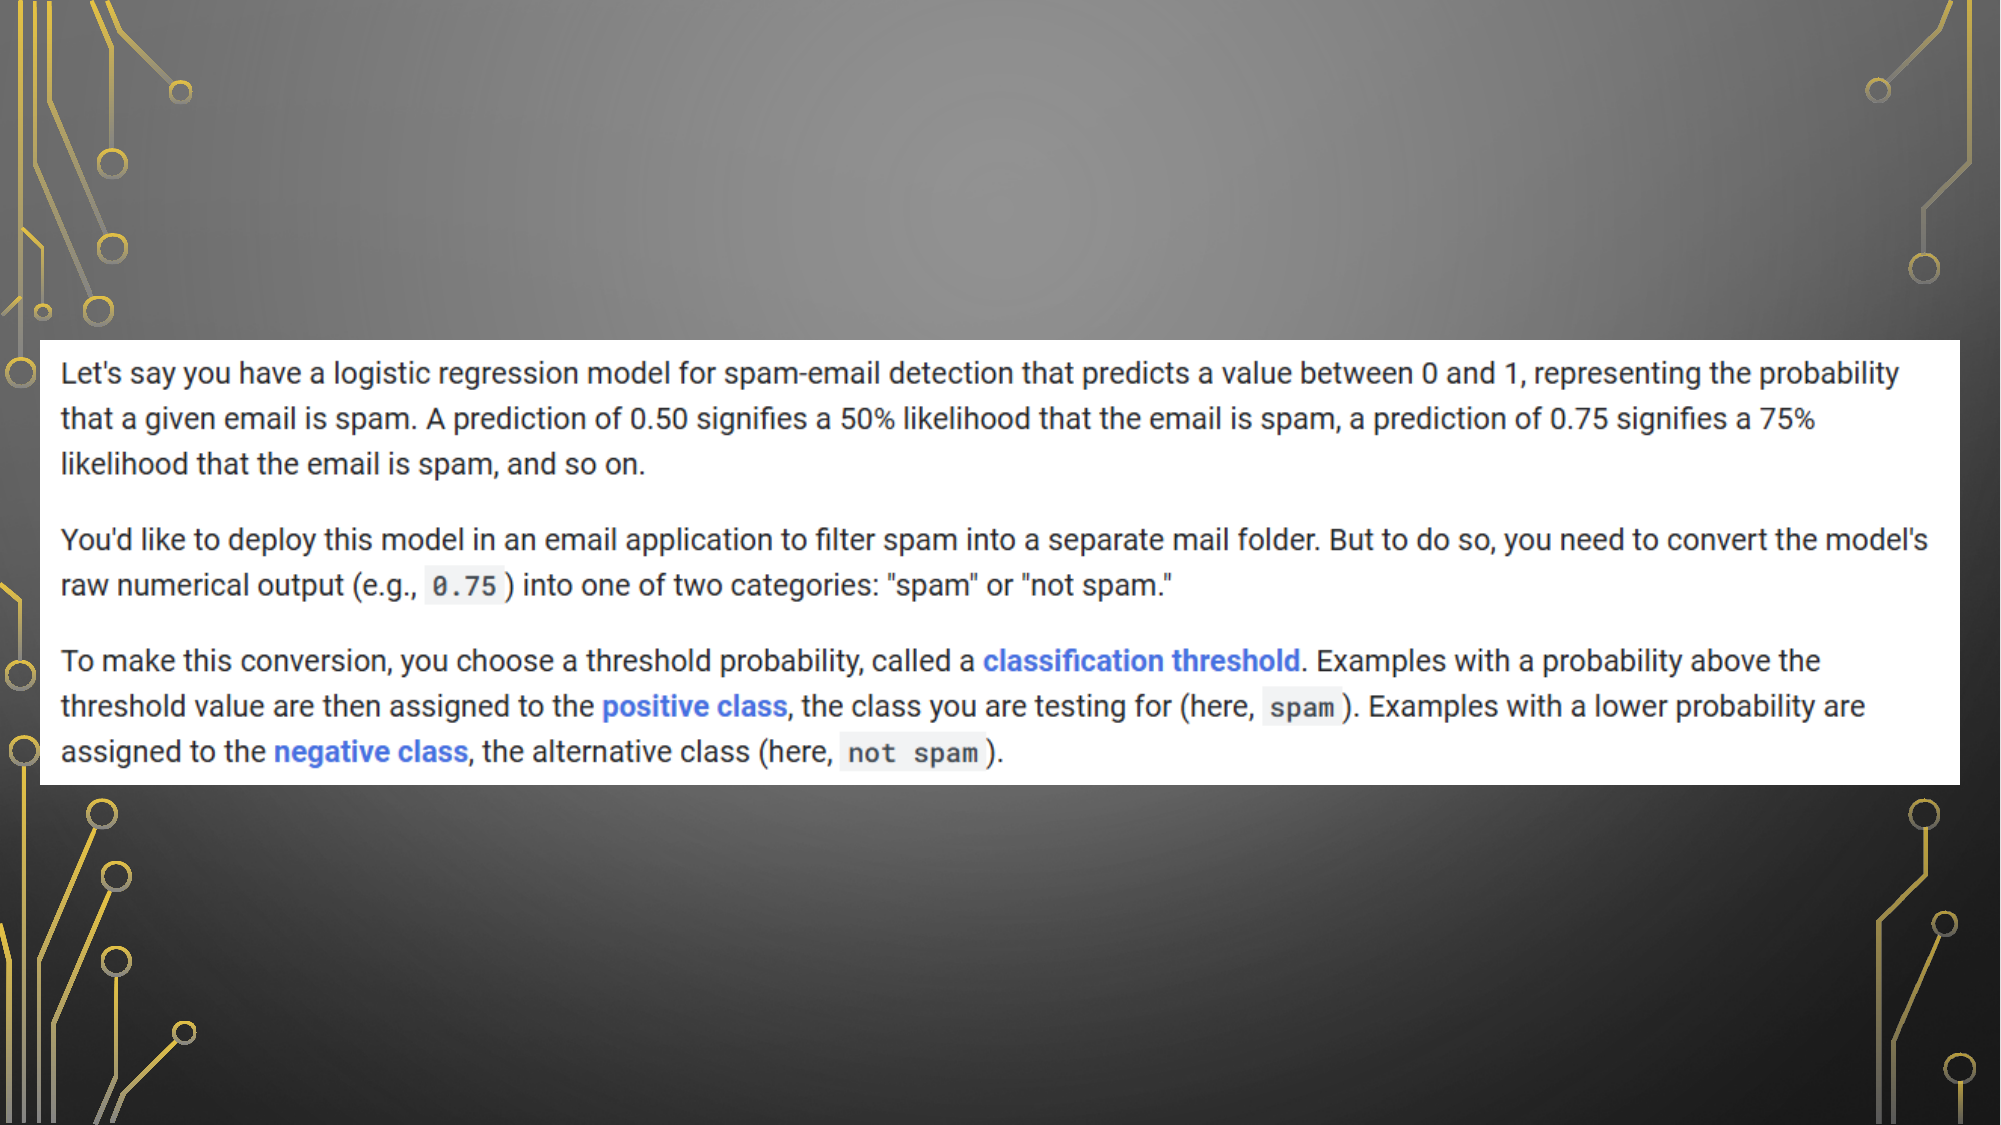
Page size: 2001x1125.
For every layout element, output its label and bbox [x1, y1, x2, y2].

picture [39, 340, 1961, 785]
